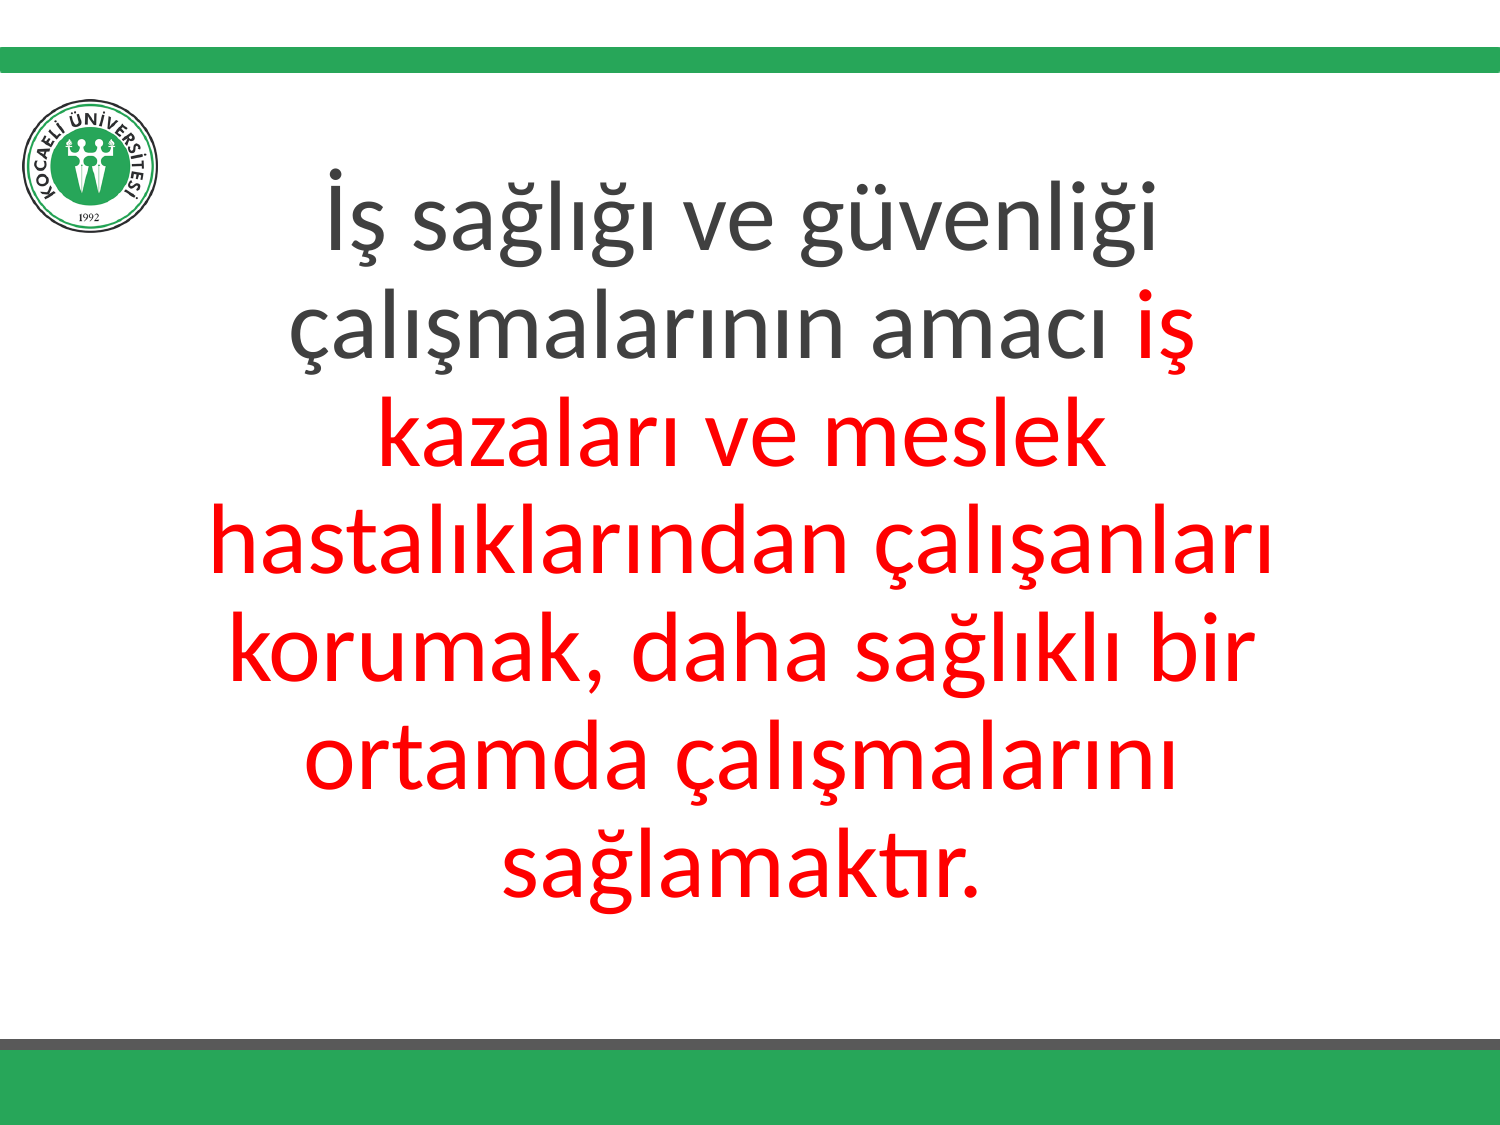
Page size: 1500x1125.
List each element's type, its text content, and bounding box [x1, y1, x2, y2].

picture [22, 99, 135, 233]
picture [0, 47, 1500, 73]
list İş sağlığı ve güvenliği çalışmalarının amacı iş kazaları ve meslek hastalıklarından çalışanları korumak, daha sağlıklı bir ortamda çalışmalarını sağlamaktır. [135, 78, 1350, 1005]
